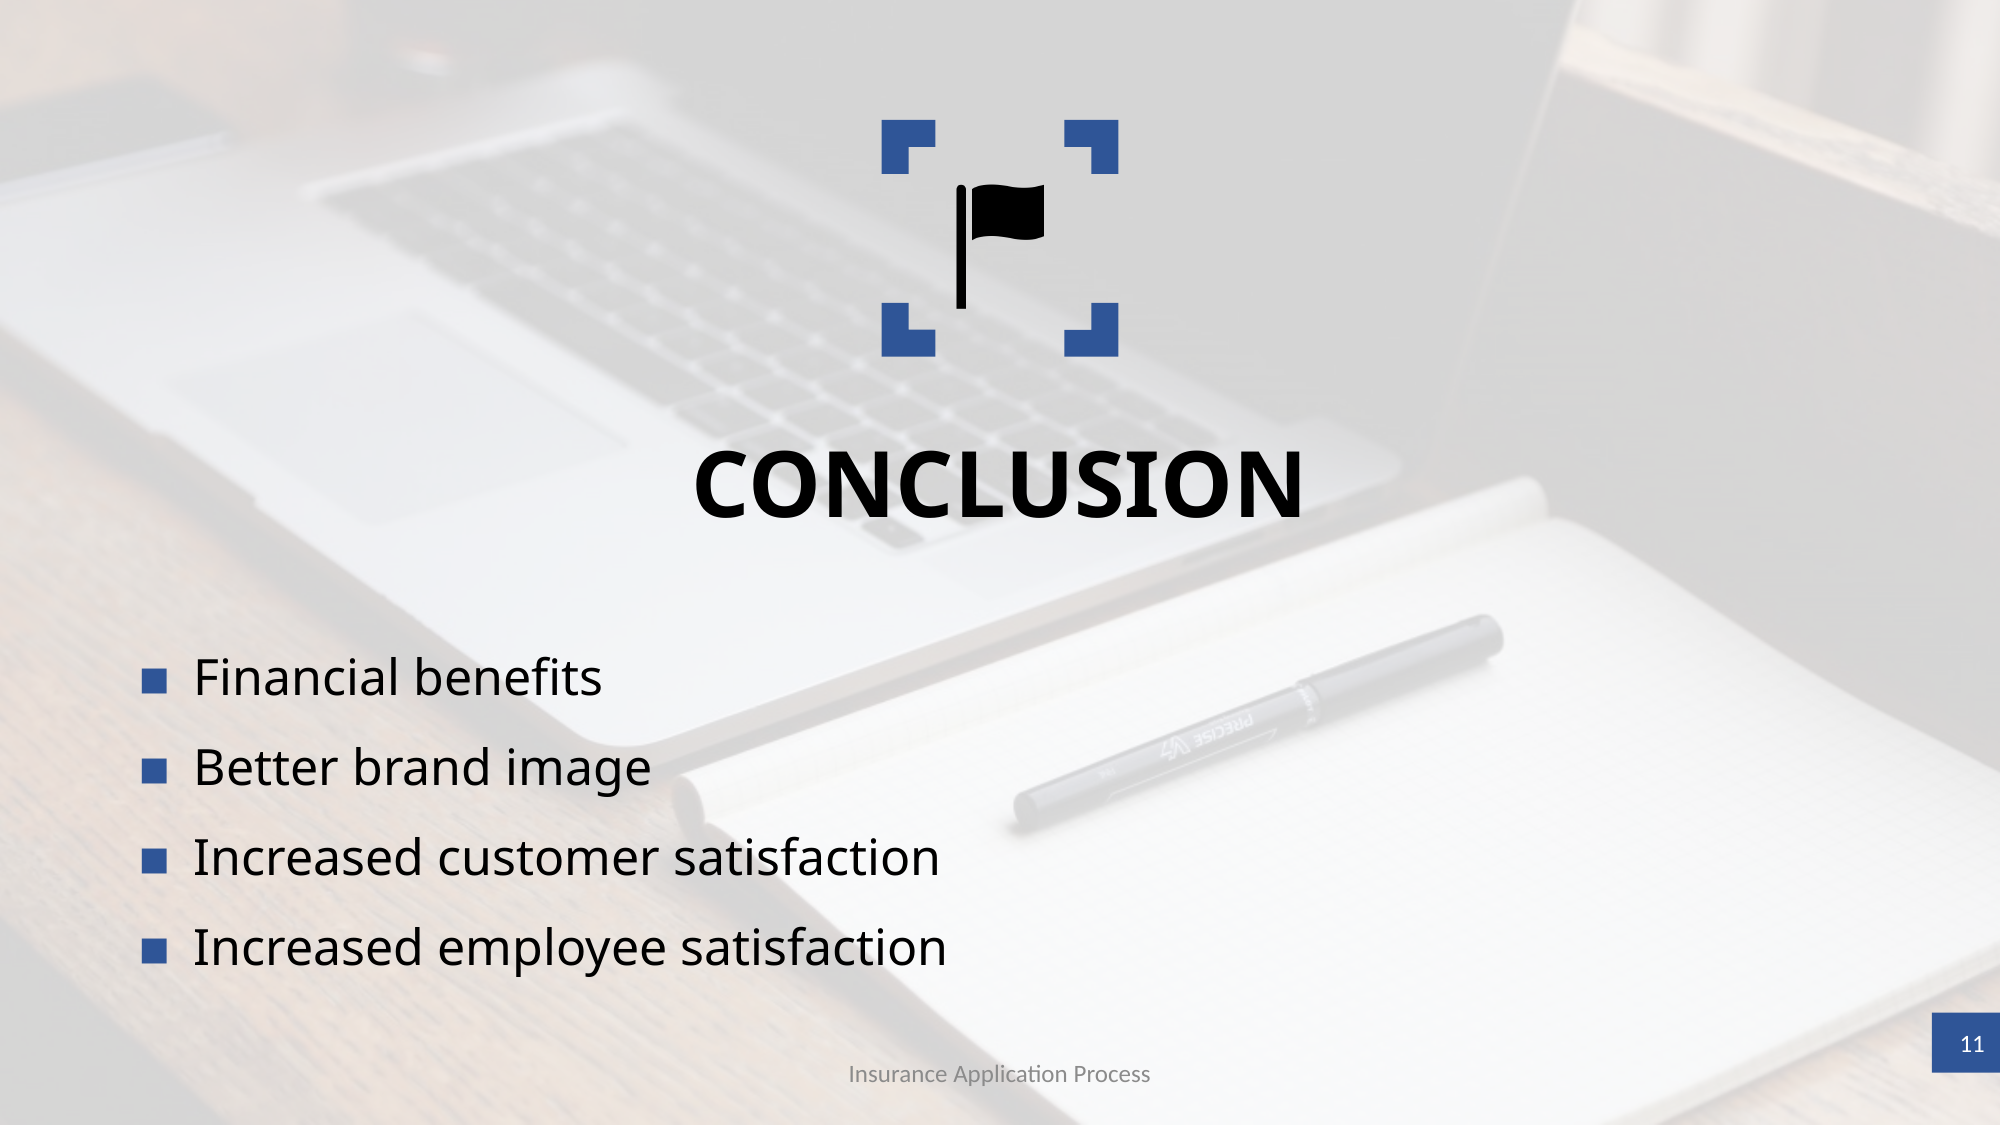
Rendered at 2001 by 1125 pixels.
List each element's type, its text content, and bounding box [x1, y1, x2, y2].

footer Insurance Application Process [662, 1042, 1338, 1103]
text_box Financial benefits Better brand image Increased customer satisfaction Increased employee satisfaction [122, 600, 1932, 1017]
text_box 11 [1931, 1012, 2000, 1073]
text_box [881, 119, 1119, 357]
text_box CONCLUSION [668, 422, 1332, 560]
